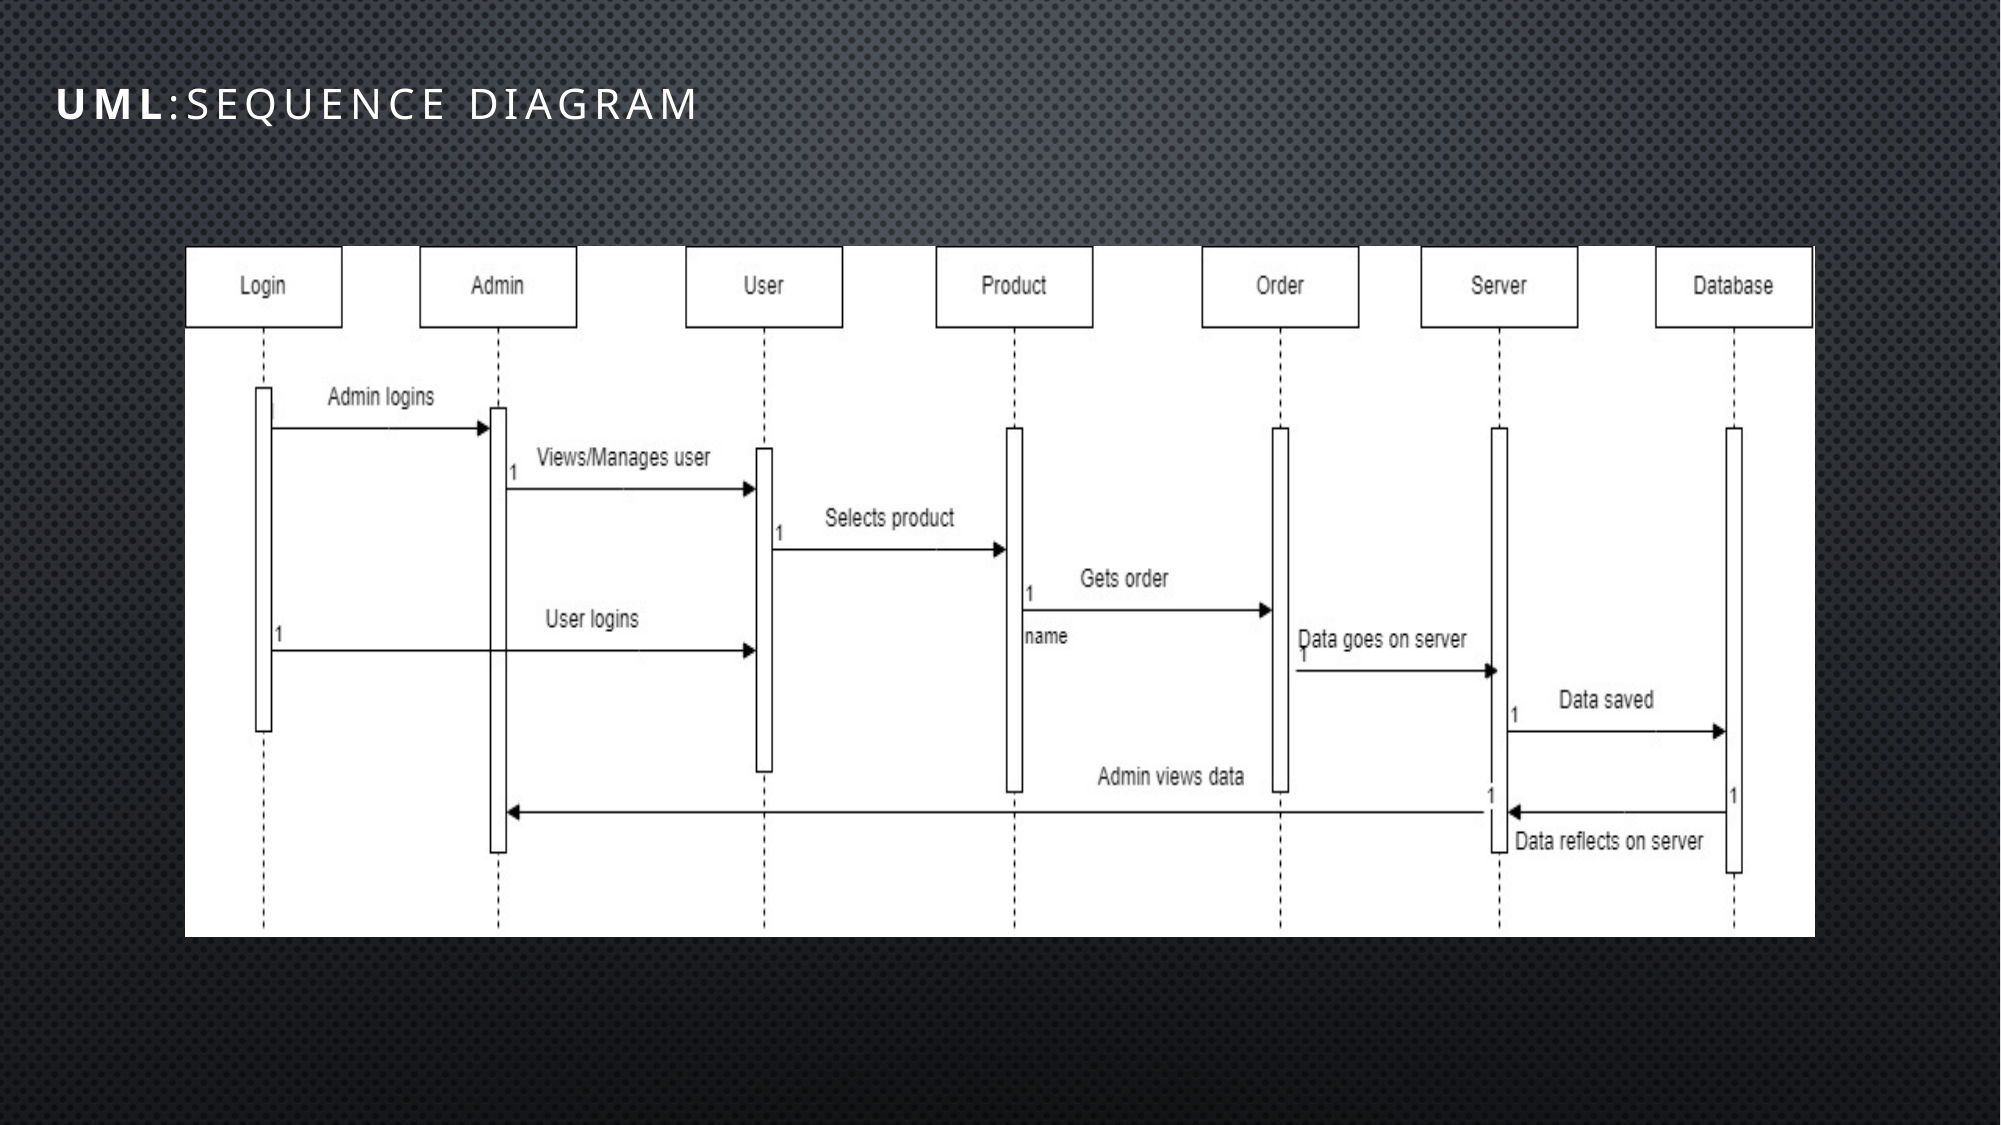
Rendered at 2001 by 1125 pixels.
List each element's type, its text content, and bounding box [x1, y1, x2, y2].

picture [185, 246, 1815, 937]
title UML:Sequence diagram [40, 69, 1024, 136]
